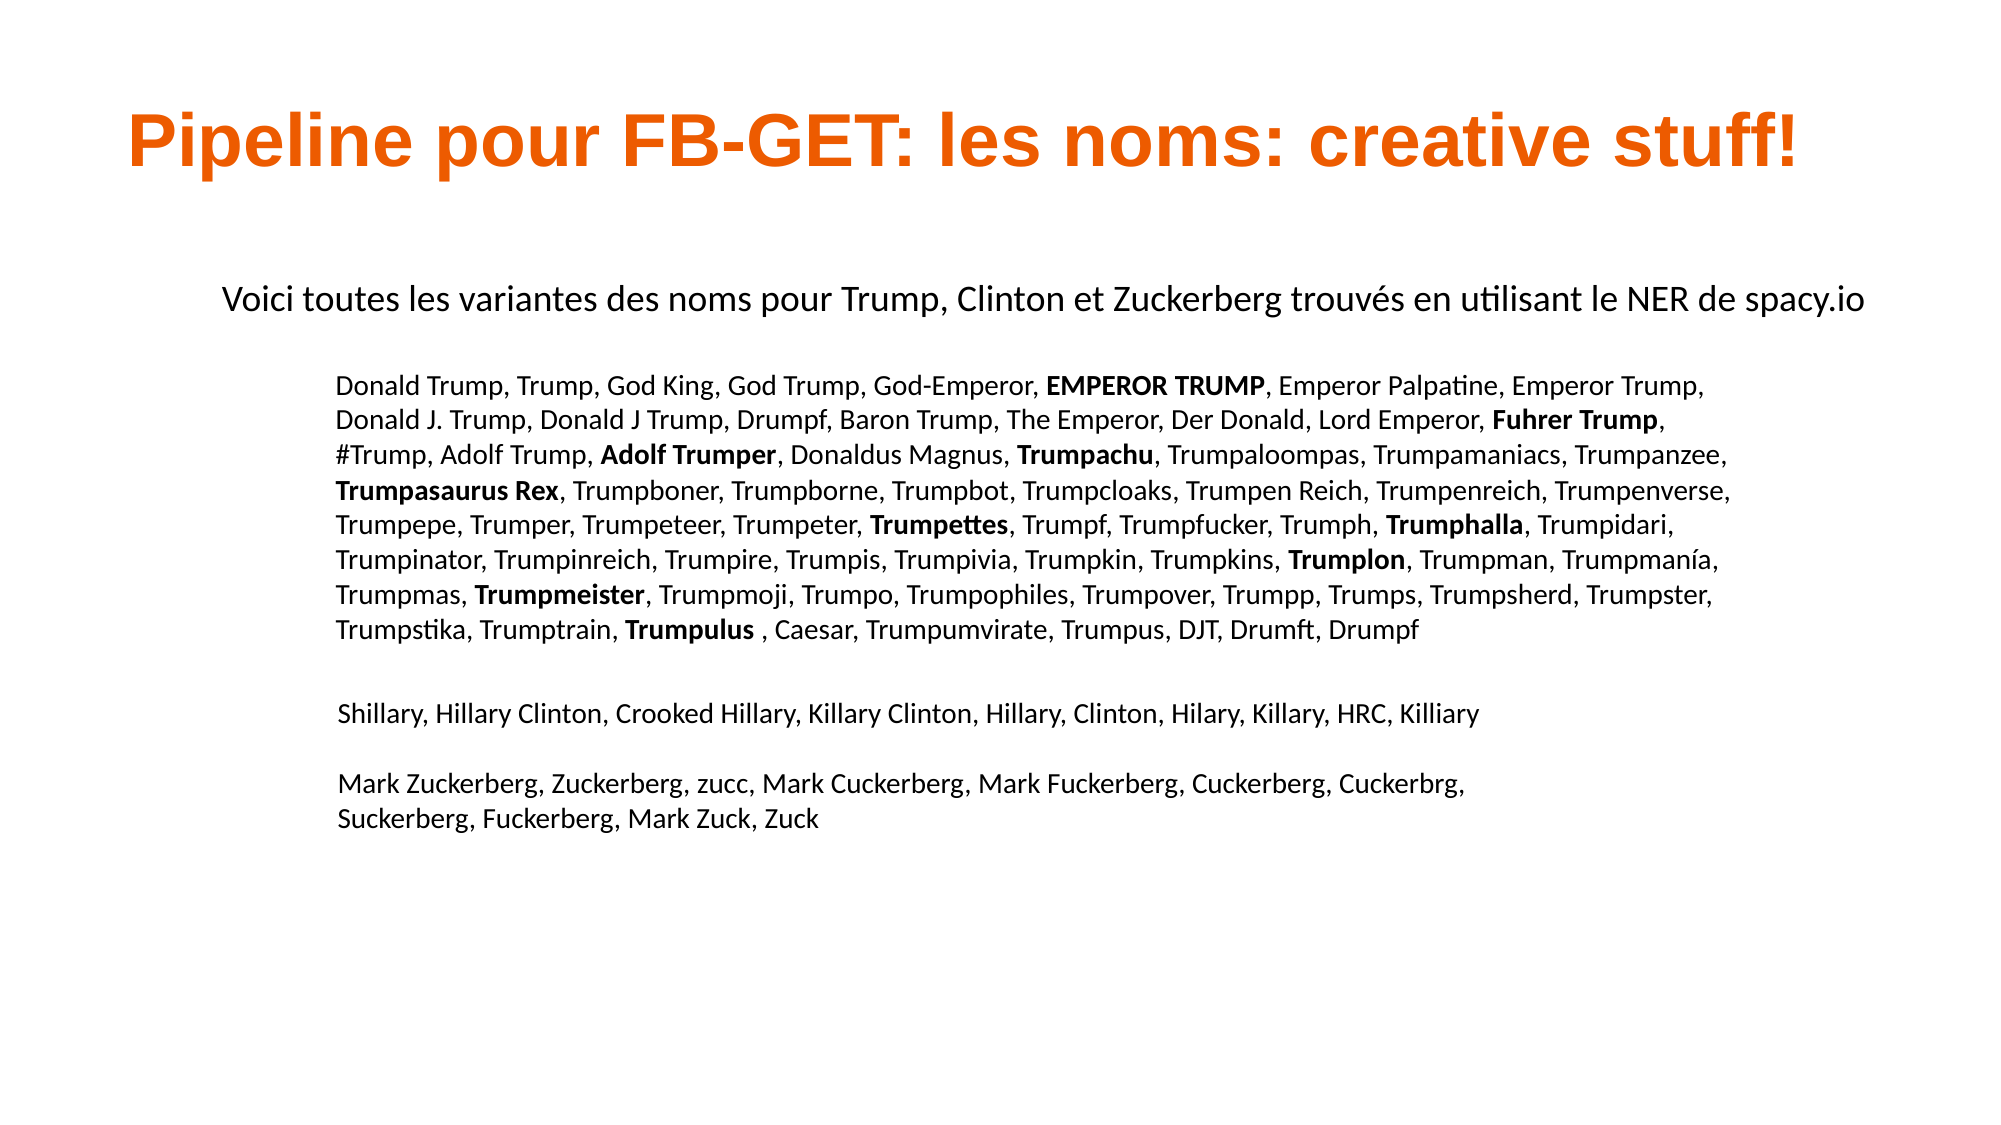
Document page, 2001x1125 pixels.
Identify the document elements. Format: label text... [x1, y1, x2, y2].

text_box Pipeline pour FB-GET: les noms: creative stuff! [112, 84, 1817, 190]
text_box Donald Trump, Trump, God King, God Trump, God-Emperor, EMPEROR TRUMP, Emperor Palpatine, Emperor Trump, Donald J. Trump, Donald J Trump, Drumpf, Baron Trump, The Emperor, Der Donald, Lord Emperor, Fuhrer Trump, #Trump, Adolf Trump, Adolf Trumper, Donaldus Magnus, Trumpachu, Trumpaloompas, Trumpamaniacs, Trumpanzee, Trumpasaurus Rex, Trumpboner, Trumpborne, Trumpbot, Trumpcloaks, Trumpen Reich, Trumpenreich, Trumpenverse, Trumpepe, Trumper, Trumpeteer, Trumpeter, Trumpettes, Trumpf, Trumpfucker, Trumph, Trumphalla, Trumpidari, Trumpinator, Trumpinreich, Trumpire, Trumpis, Trumpivia, Trumpkin, Trumpkins, Trumplon, Trumpman, Trumpmanía, Trumpmas, Trumpmeister, Trumpmoji, Trumpo, Trumpophiles, Trumpover, Trumpp, Trumps, Trumpsherd, Trumpster, Trumpstika, Trumptrain, Trumpulus , Caesar, Trumpumvirate, Trumpus, DJT, Drumft, Drumpf [320, 358, 1754, 653]
text_box Shillary, Hillary Clinton, Crooked Hillary, Killary Clinton, Hillary, Clinton, Hilary, Killary, HRC, Killiary Mark Zuckerberg, Zuckerberg, zucc, Mark Cuckerberg, Mark Fuckerberg, Cuckerberg, Cuckerbrg, Suckerberg, Fuckerberg, Mark Zuck, Zuck [322, 687, 1496, 842]
text_box Voici toutes les variantes des noms pour Trump, Clinton et Zuckerberg trouvés en utilisant le NER de spacy.io [207, 266, 1883, 327]
